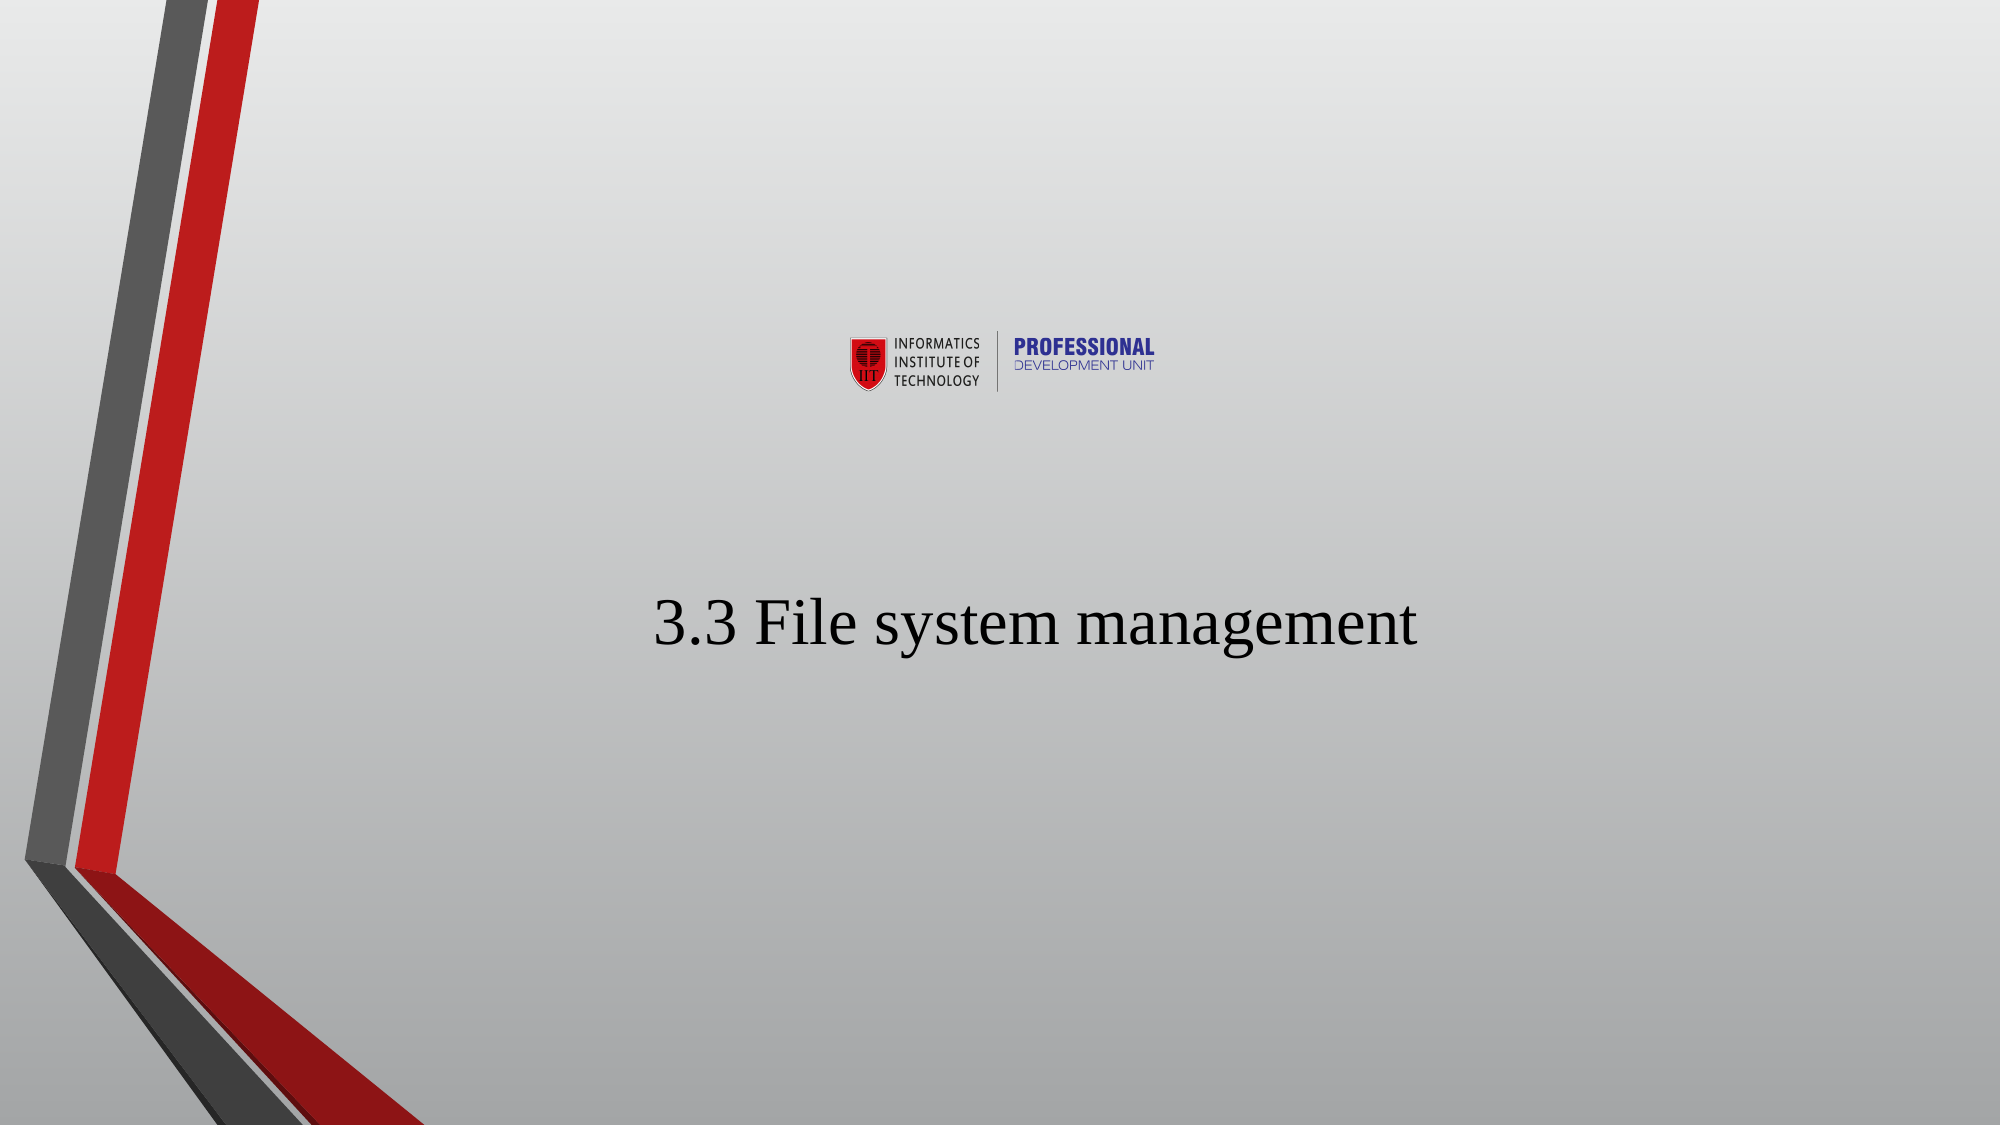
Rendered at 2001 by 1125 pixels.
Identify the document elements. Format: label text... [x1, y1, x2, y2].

text_box 3.3 File system management [137, 179, 1861, 667]
picture [840, 326, 1158, 400]
